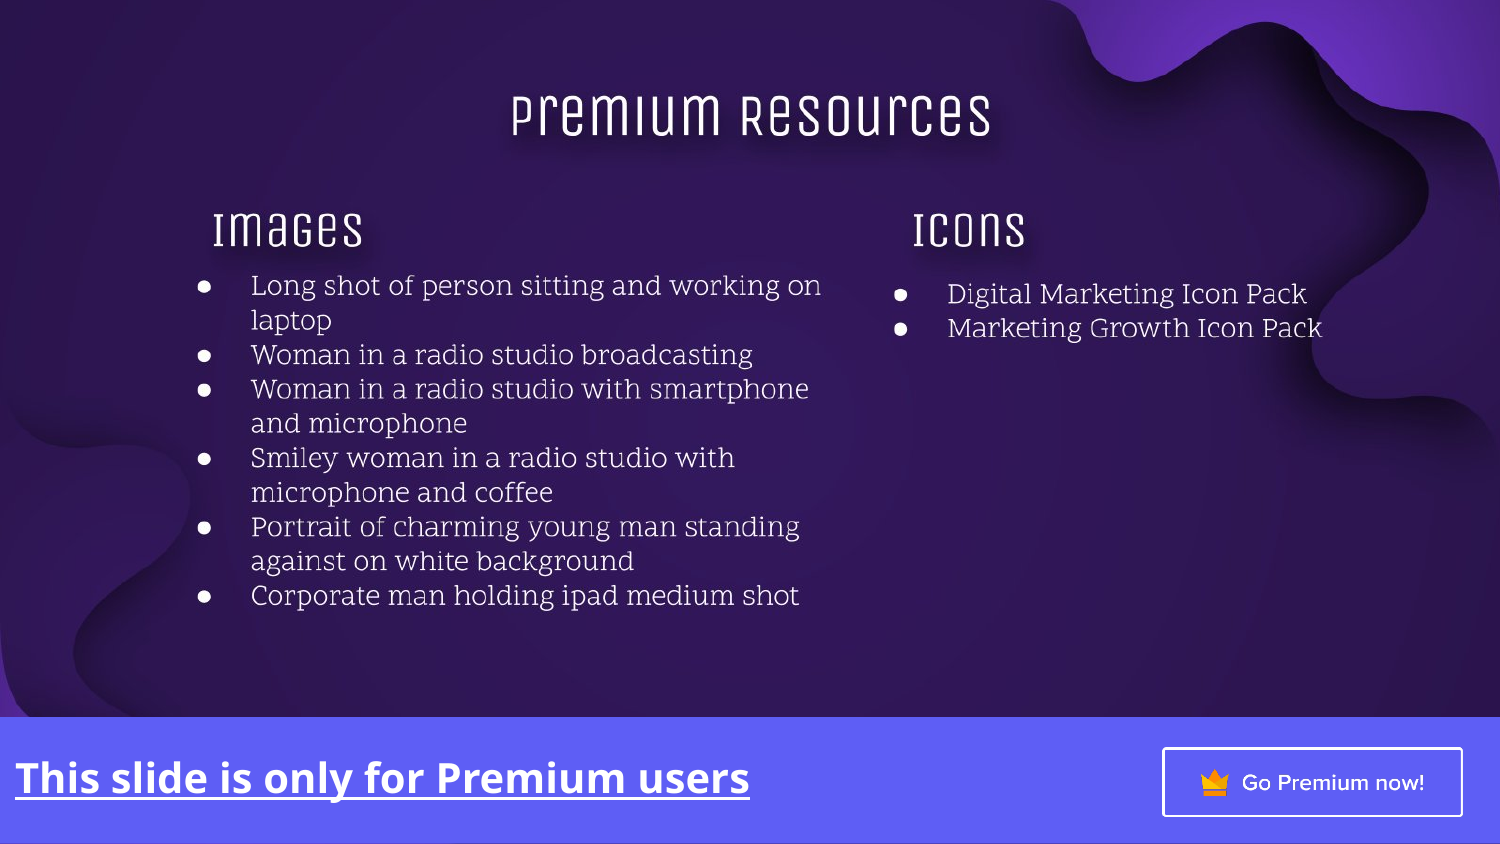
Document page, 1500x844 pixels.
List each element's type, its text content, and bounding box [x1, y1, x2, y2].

text_box This slide is only for Premium users [0, 717, 1500, 844]
picture [1162, 747, 1463, 817]
picture [0, 0, 1500, 717]
